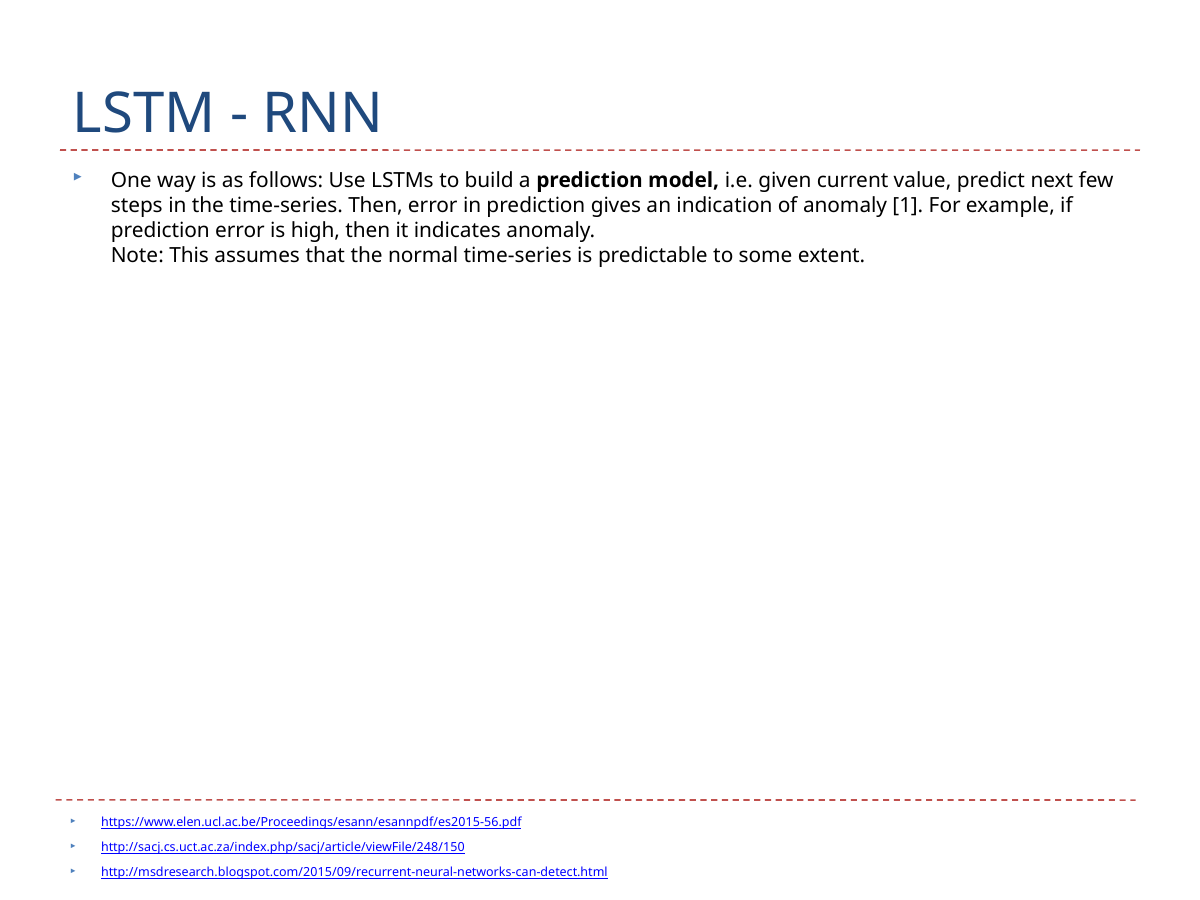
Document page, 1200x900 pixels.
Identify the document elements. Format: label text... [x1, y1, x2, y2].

list One way is as follows: Use LSTMs to build a prediction model, i.e. given current value, predict next few steps in the time-series. Then, error in prediction gives an indication of anomaly [1]. For example, if prediction error is high, then it indicates anomaly. Note: This assumes that the normal time-series is predictable to some extent. [60, 159, 1140, 788]
title LSTM - RNN [60, 20, 1140, 150]
list https://www.elen.ucl.ac.be/Proceedings/esann/esannpdf/es2015-56.pdf http://sacj.cs.uct.ac.za/index.php/sacj/article/viewFile/248/150 http://msdresearch.blogspot.com/2015/09/recurrent-neural-networks-can-detect.html [57, 807, 1138, 888]
